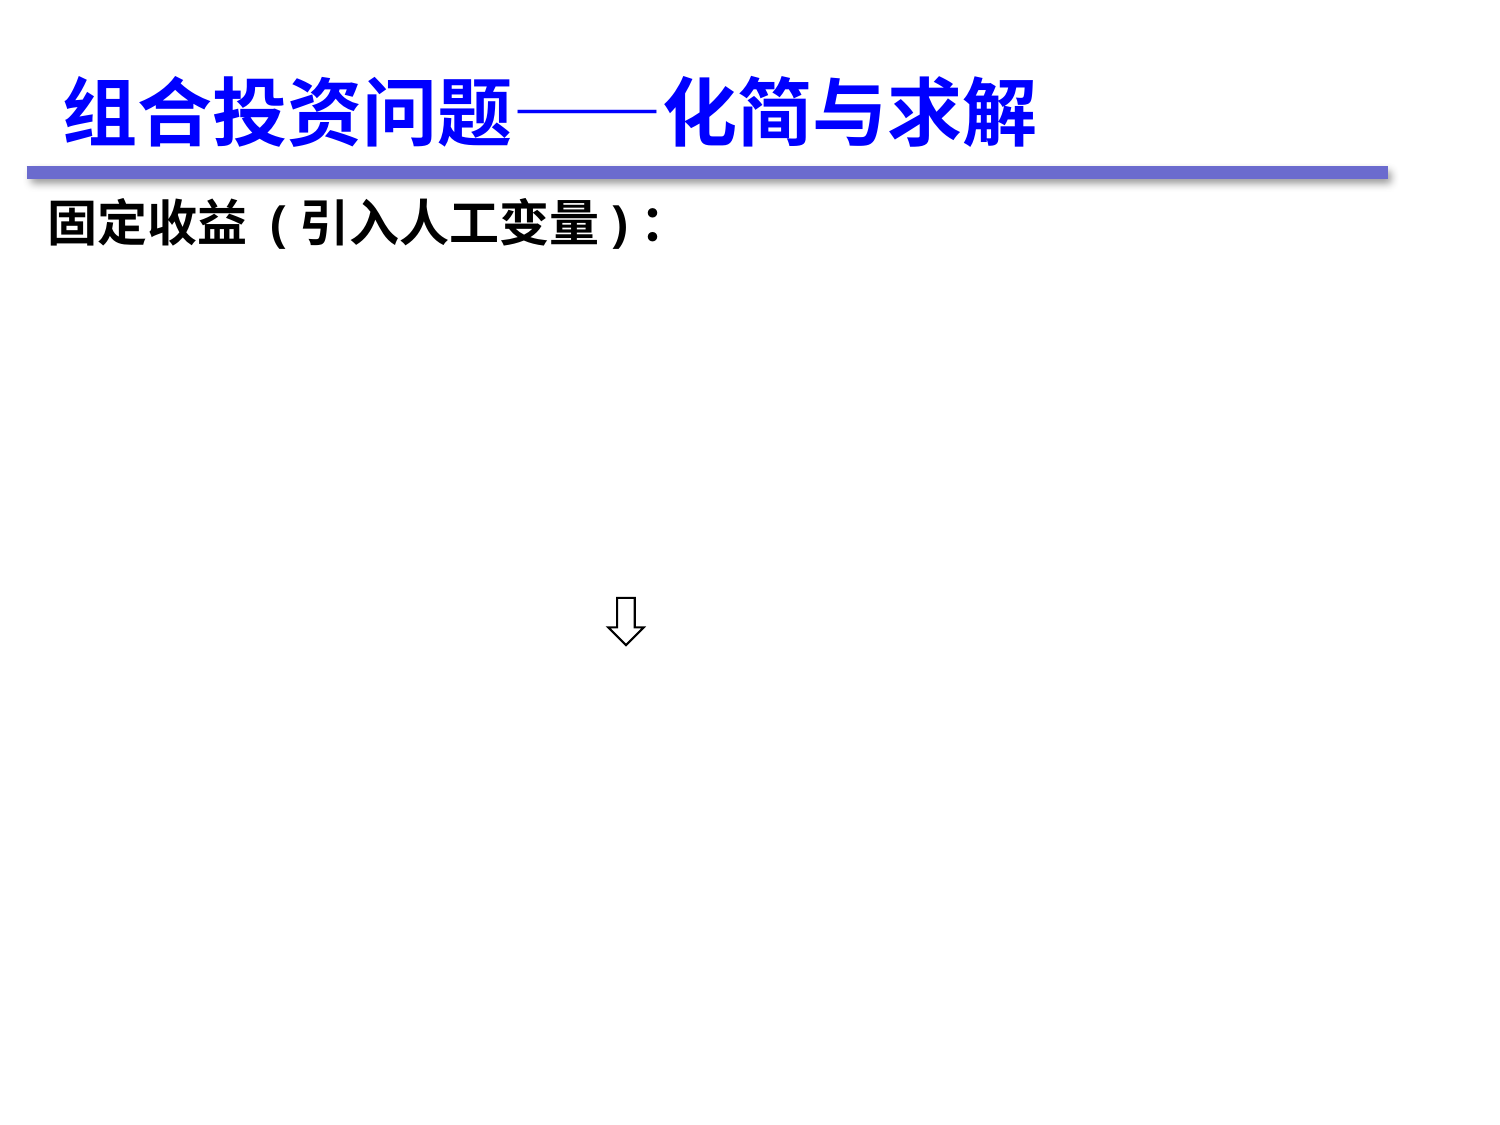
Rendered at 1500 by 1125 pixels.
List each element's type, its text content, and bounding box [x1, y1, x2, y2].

text_box 组合投资问题——化简与求解 [48, 57, 1216, 163]
text_box [605, 596, 647, 647]
